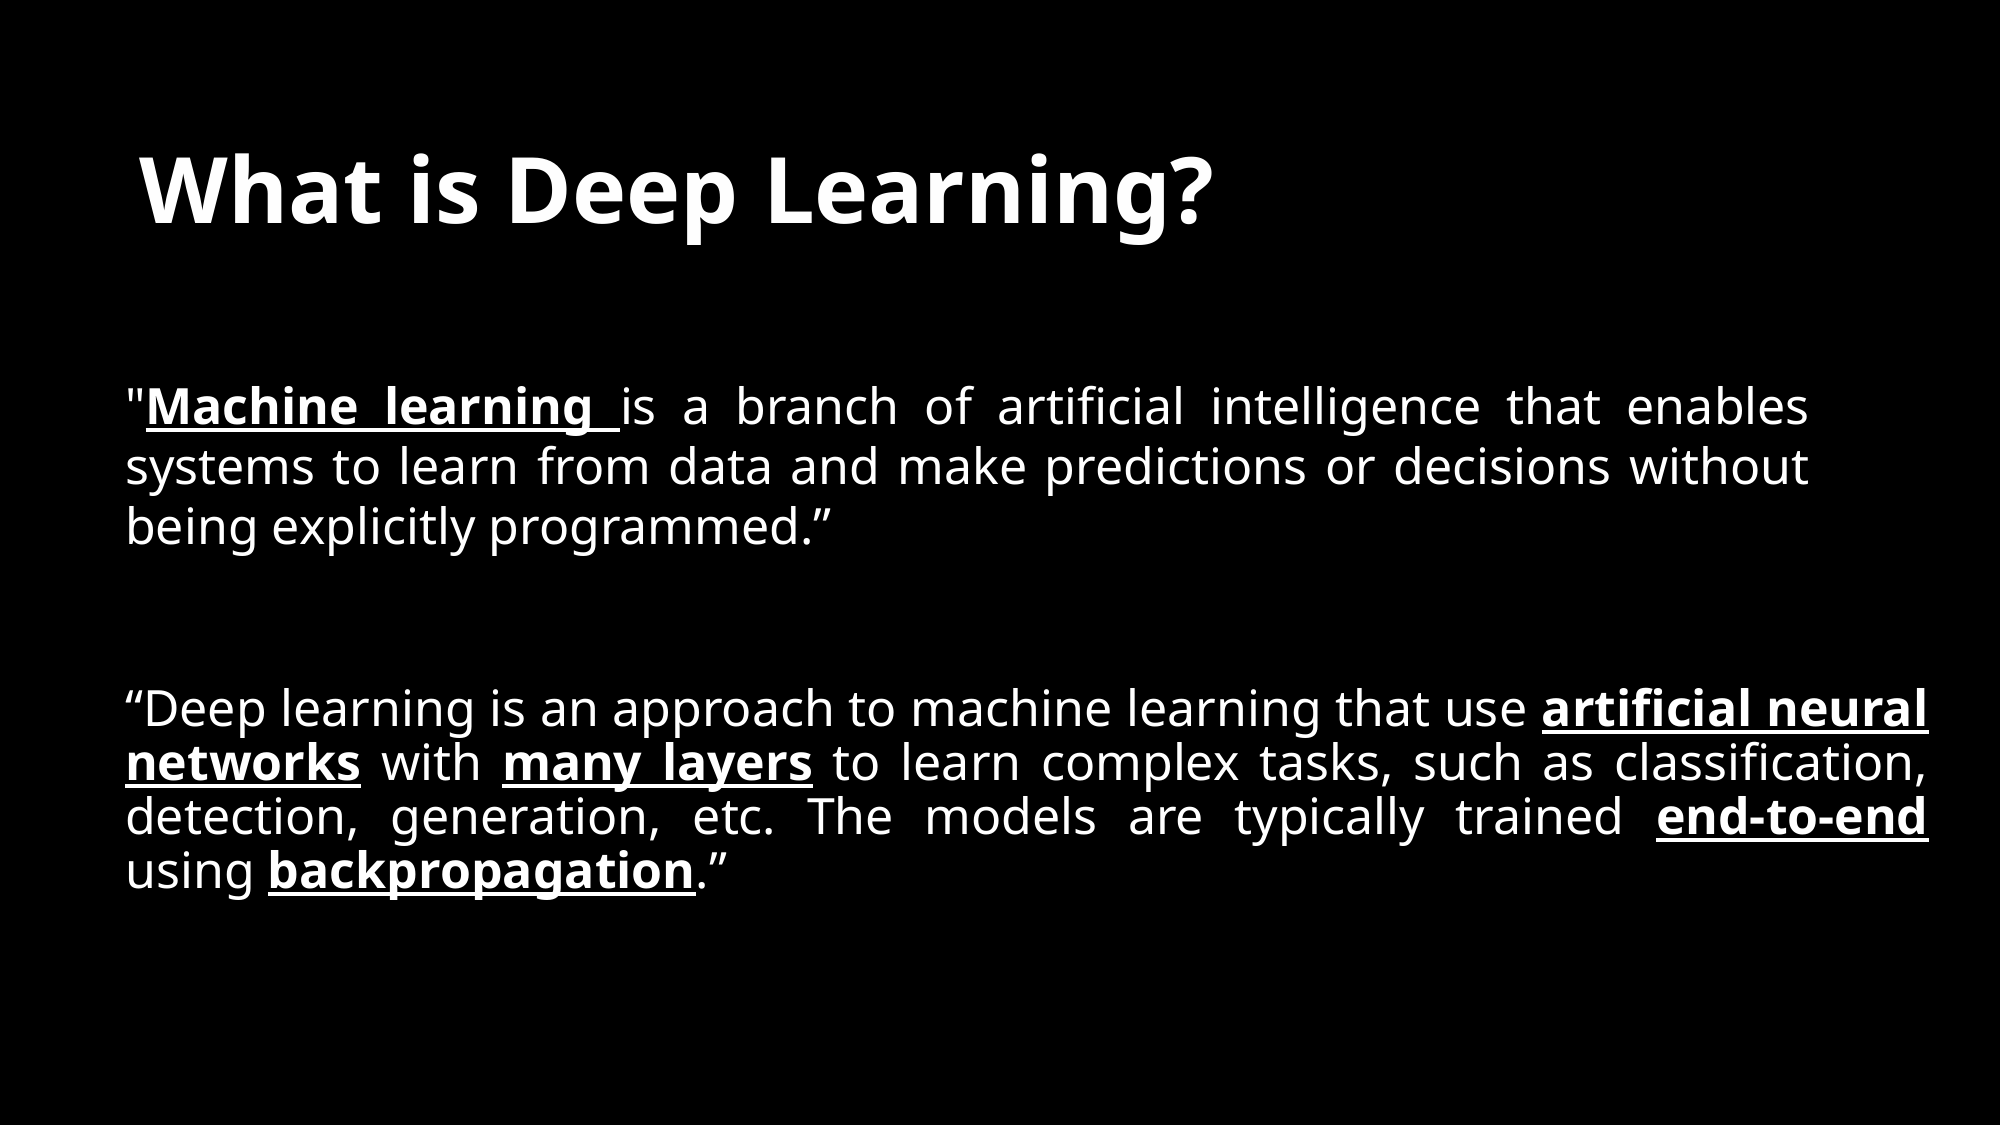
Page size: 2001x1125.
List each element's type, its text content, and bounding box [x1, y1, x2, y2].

text_box “Deep learning is an approach to machine learning that use artificial neural networks with many layers to learn complex tasks, such as classification, detection, generation, etc. The models are typically trained end-to-end using backpropagation.” [123, 674, 1930, 899]
title What is Deep Learning? [137, 52, 1317, 243]
text_box "Machine learning is a branch of artificial intelligence that enables systems to learn from data and make predictions or decisions without being explicitly programmed.” [123, 372, 1812, 555]
